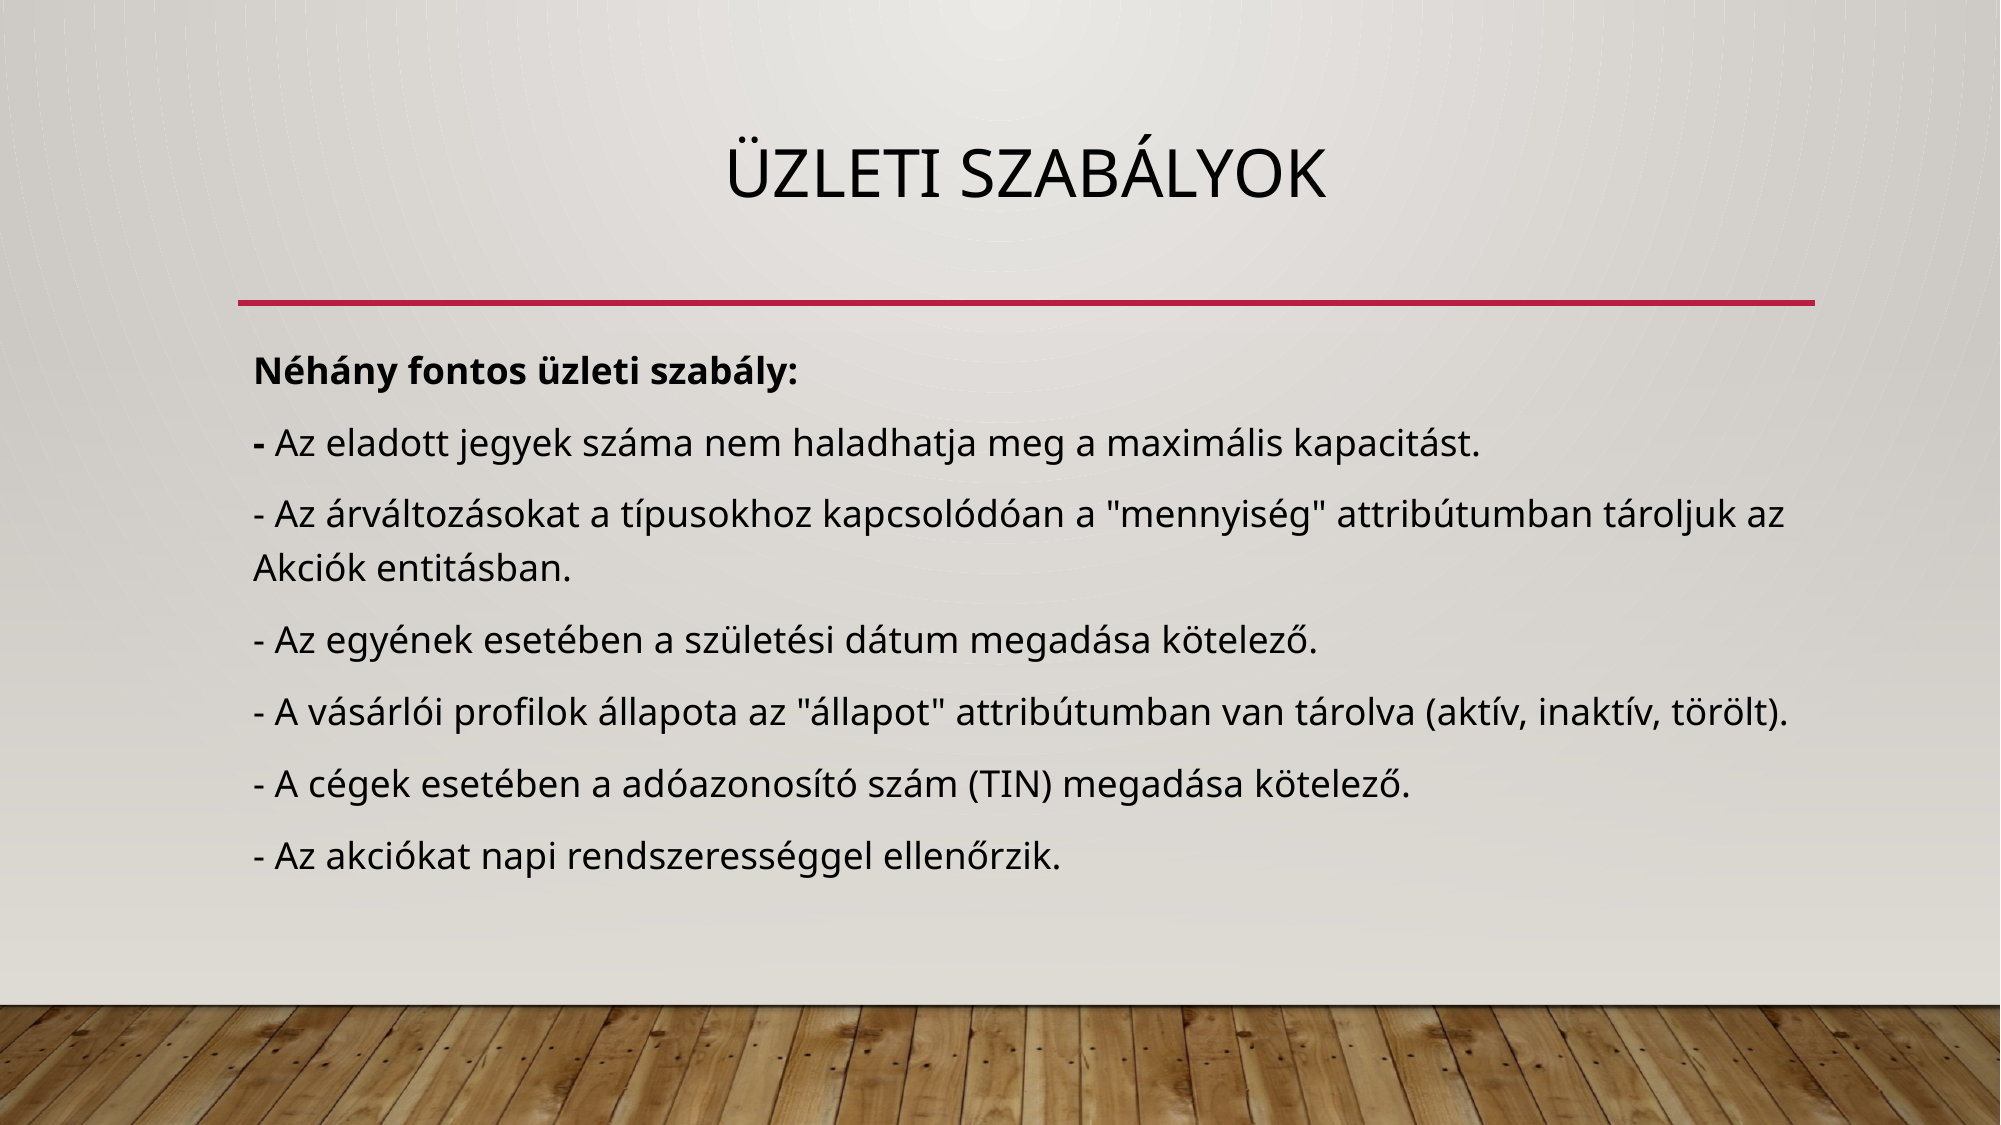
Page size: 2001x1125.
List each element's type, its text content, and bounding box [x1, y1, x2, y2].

picture [0, 1005, 2000, 1125]
list Néhány fontos üzleti szabály: - Az eladott jegyek száma nem haladhatja meg a maximális kapacitást. - Az árváltozásokat a típusokhoz kapcsolódóan a "mennyiség" attribútumban tároljuk az Akciók entitásban. - Az egyének esetében a születési dátum megadása kötelező. - A vásárlói profilok állapota az "állapot" attribútumban van tárolva (aktív, inaktív, törölt). - A cégek esetében a adóazonosító szám (TIN) megadása kötelező. - Az akciókat napi rendszerességgel ellenőrzik. [238, 330, 1814, 897]
title Üzleti Szabályok [238, 131, 1814, 305]
